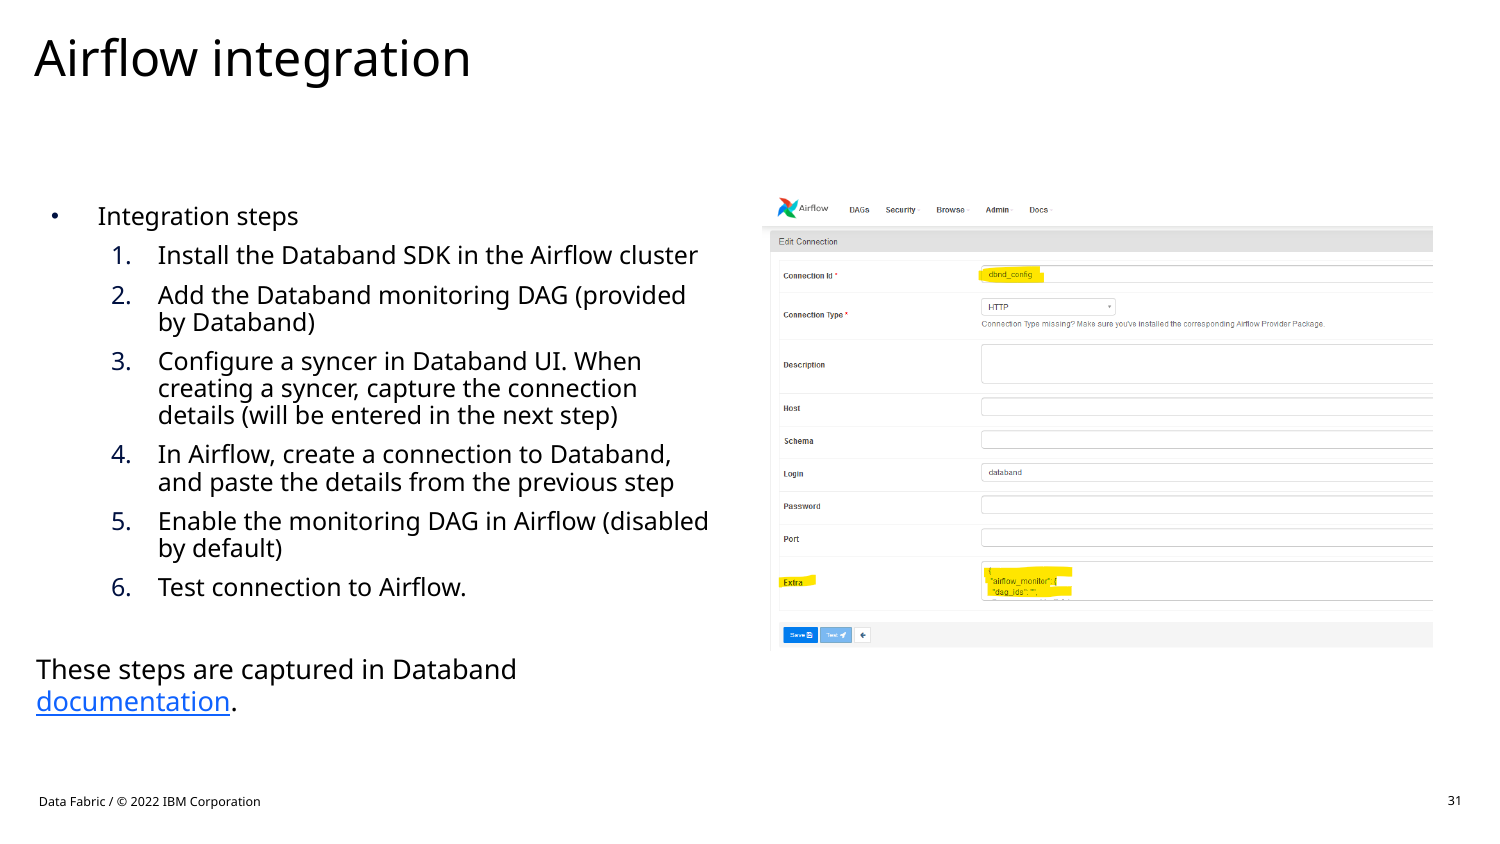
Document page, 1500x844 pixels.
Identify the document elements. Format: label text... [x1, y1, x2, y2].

footer Data Fabric / © 2022 IBM Corporation [39, 787, 714, 815]
list Integration steps Install the Databand SDK in the Airflow cluster Add the Databand monitoring DAG (provided by Databand) Configure a syncer in Databand UI. When creating a syncer, capture the connection details (will be entered in the next step) In Airflow, create a connection to Databand, and paste the details from the previous step Enable the monitoring DAG in Airflow (disabled by default) Test connection to Airflow. These steps are captured in Databand documentation. [36, 203, 713, 738]
slide_number 31 [1162, 787, 1463, 815]
picture [762, 192, 1433, 651]
title Airflow integration [34, 33, 714, 165]
